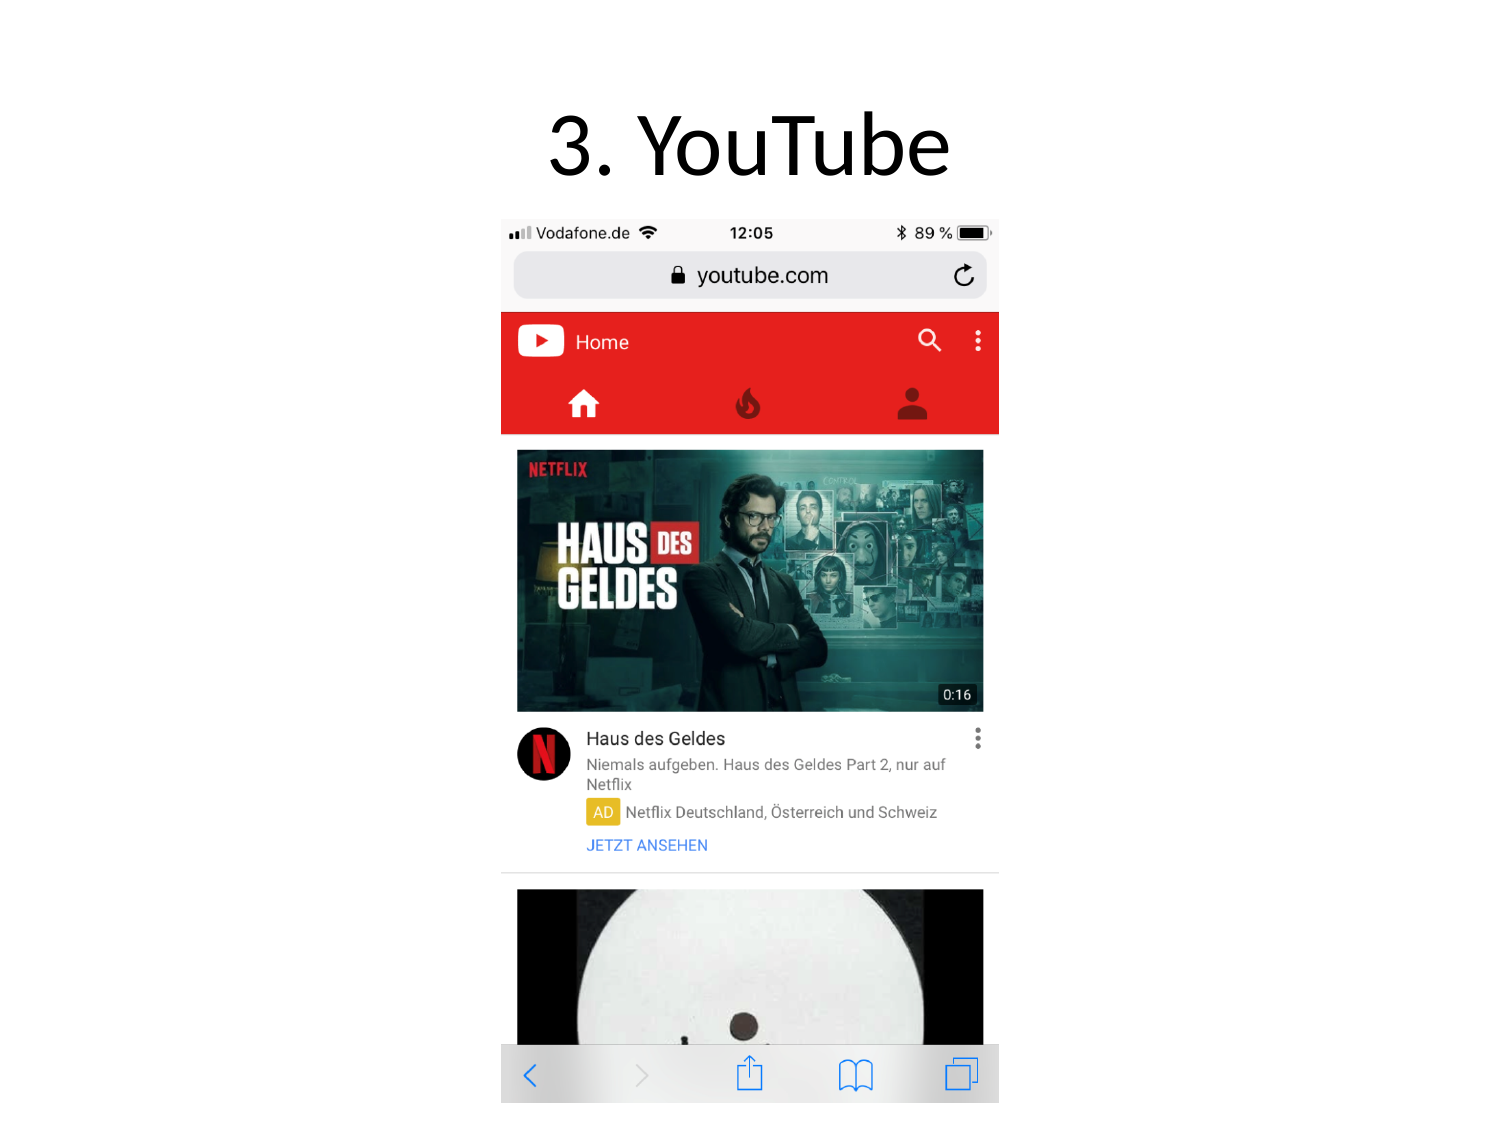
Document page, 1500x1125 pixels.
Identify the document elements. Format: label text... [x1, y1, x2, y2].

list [501, 219, 999, 1103]
title 3. YouTube [75, 45, 1425, 233]
